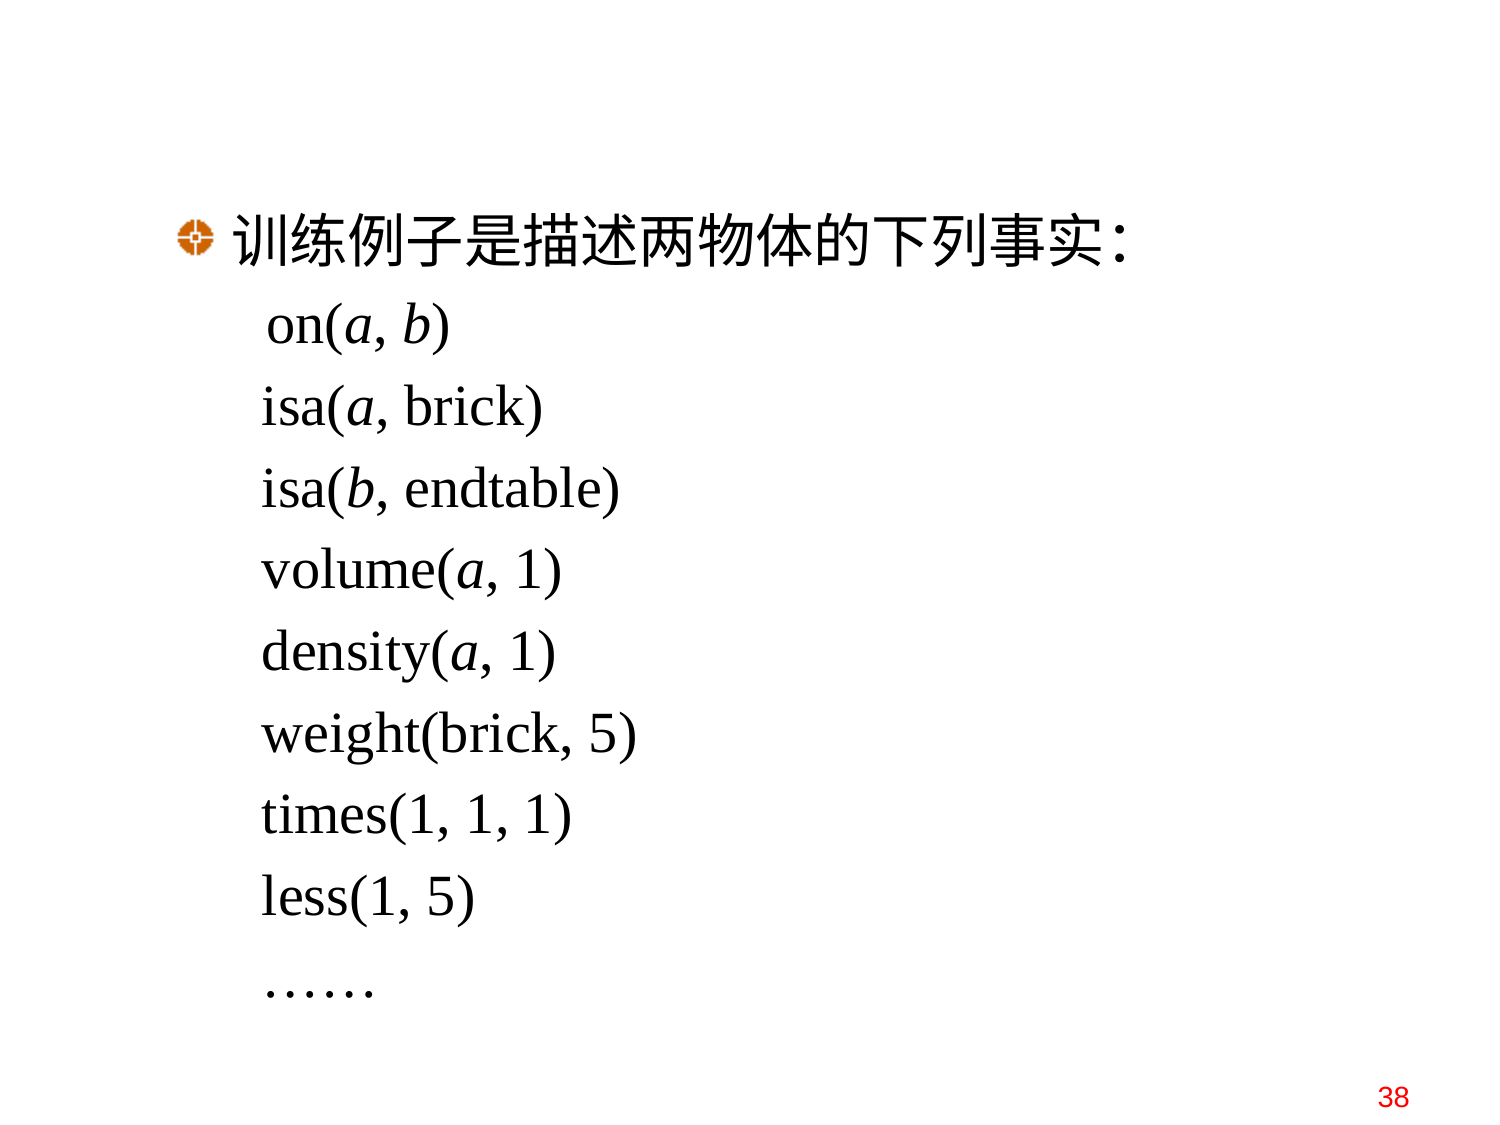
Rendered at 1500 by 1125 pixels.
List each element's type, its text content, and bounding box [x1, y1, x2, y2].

picture [174, 218, 216, 260]
list 训练例子是描述两物体的下列事实： on(a, b) isa(a, brick) isa(b, endtable) volume(a, 1) density(a, 1) weight(brick, 5) times(1, 1, 1) less(1, 5) …… [159, 196, 1483, 1048]
slide_number 38 [891, 1070, 1426, 1106]
